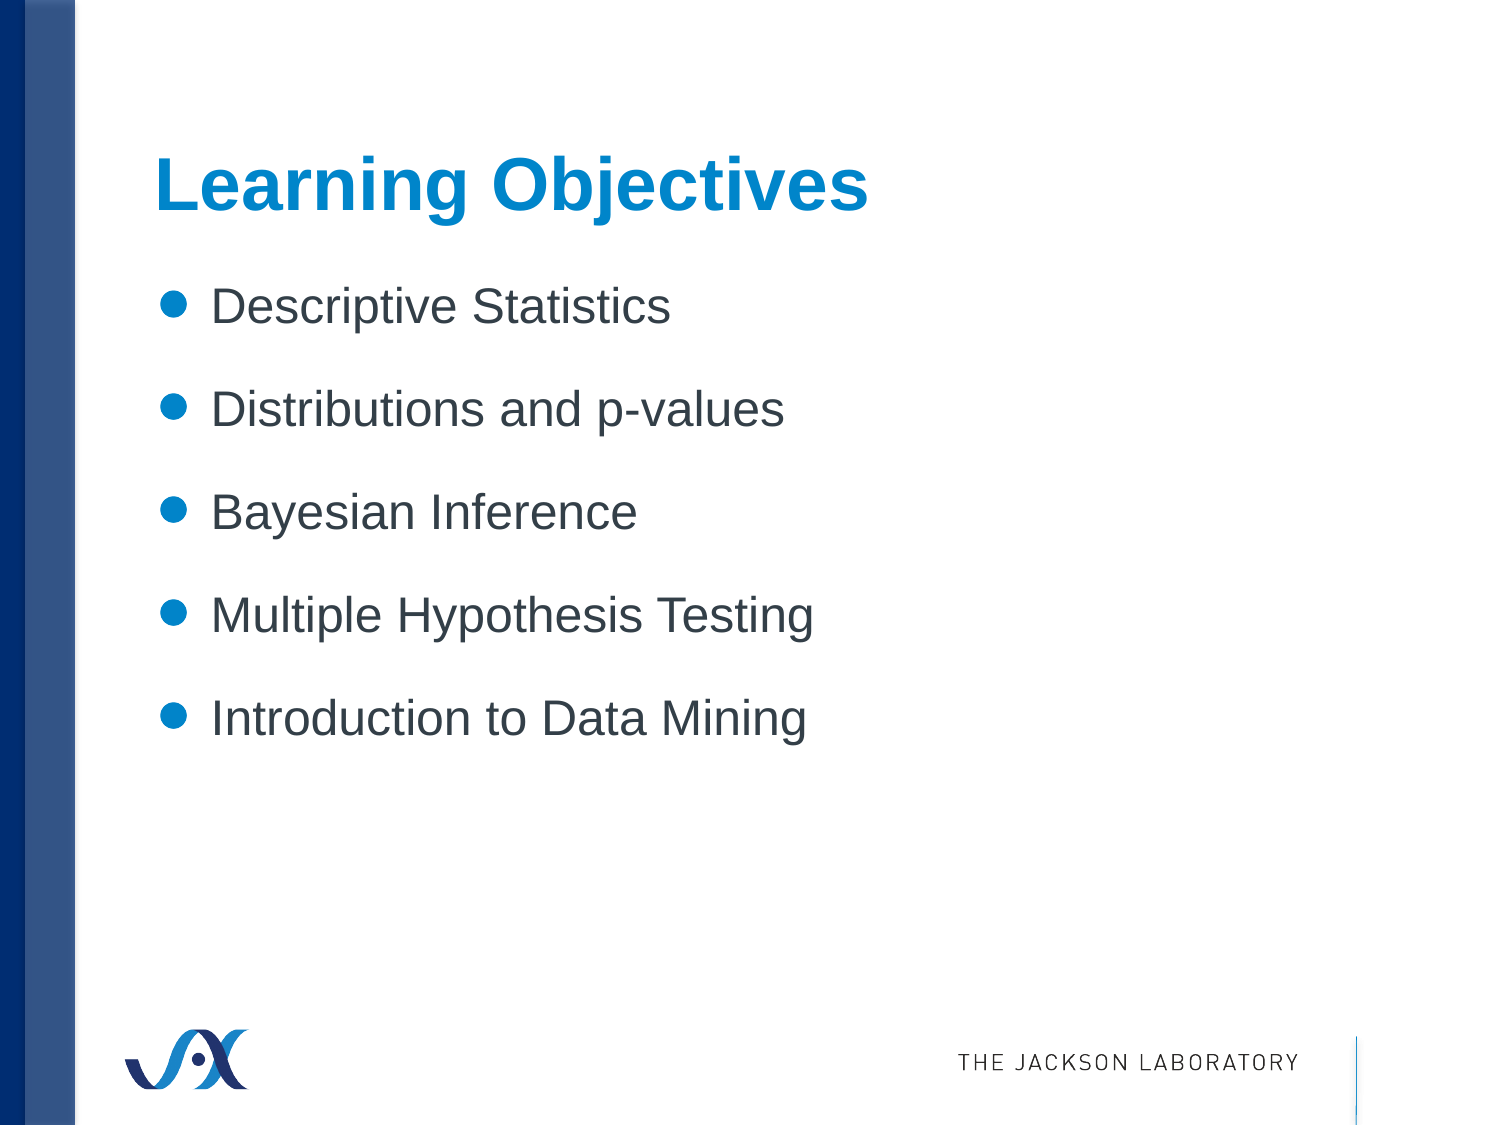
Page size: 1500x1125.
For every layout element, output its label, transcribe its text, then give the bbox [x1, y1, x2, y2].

picture [110, 1011, 268, 1106]
picture [154, 387, 193, 426]
list Descriptive Statistics Distributions and p-values Bayesian Inference Multiple Hypothesis Testing Introduction to Data Mining [154, 265, 1448, 953]
picture [957, 1051, 1300, 1076]
picture [154, 696, 193, 735]
title Learning Objectives [154, 45, 1448, 233]
picture [154, 490, 193, 529]
picture [154, 284, 193, 324]
picture [154, 593, 193, 632]
